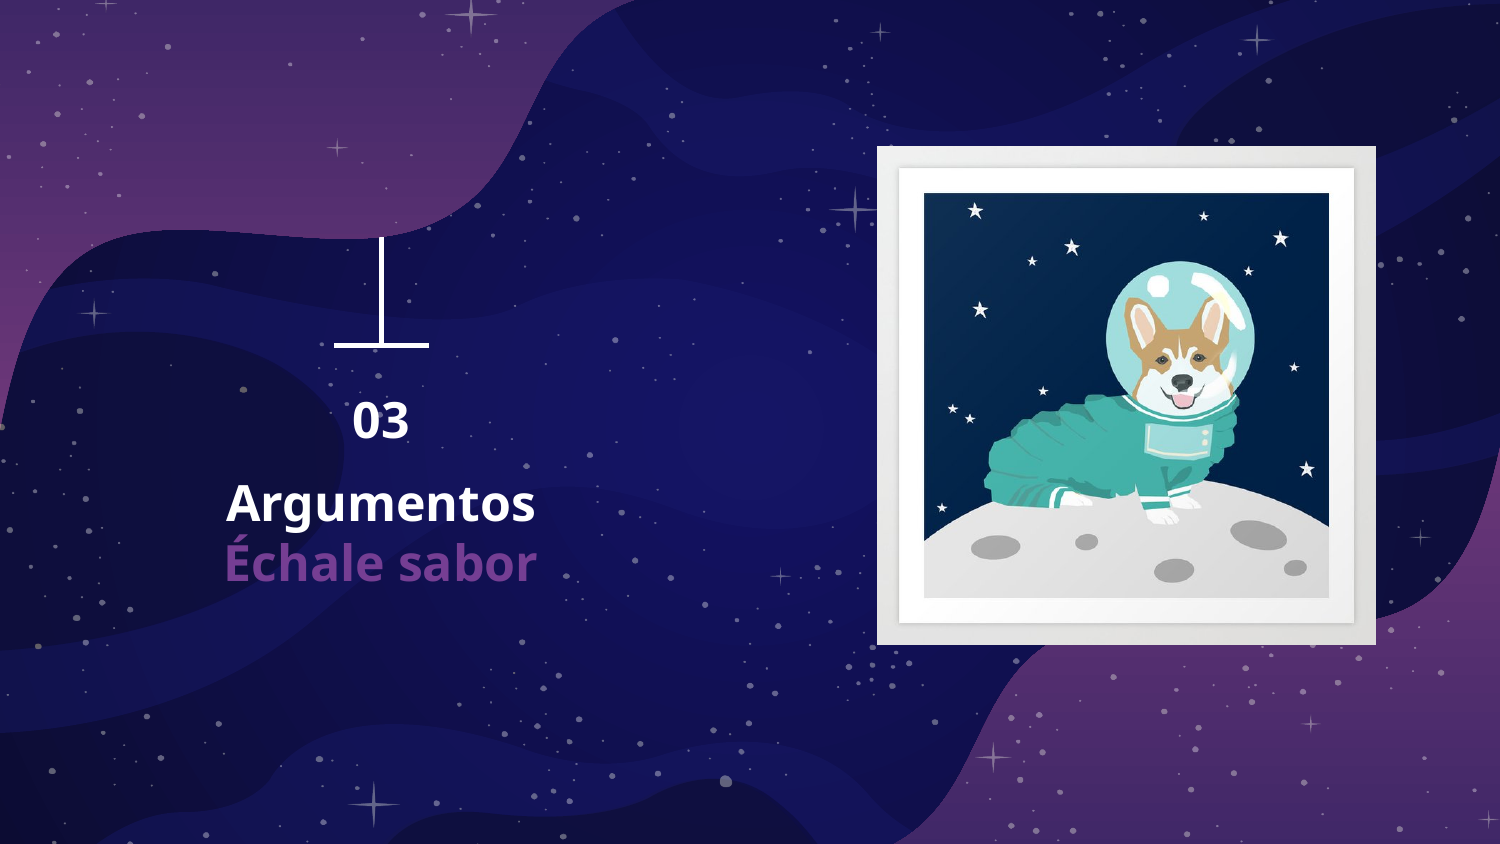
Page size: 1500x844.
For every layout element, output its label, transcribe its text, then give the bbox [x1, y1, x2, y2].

title Argumentos Échale sabor [26, 456, 736, 582]
title 03 [0, 373, 871, 438]
picture [0, 0, 1500, 844]
